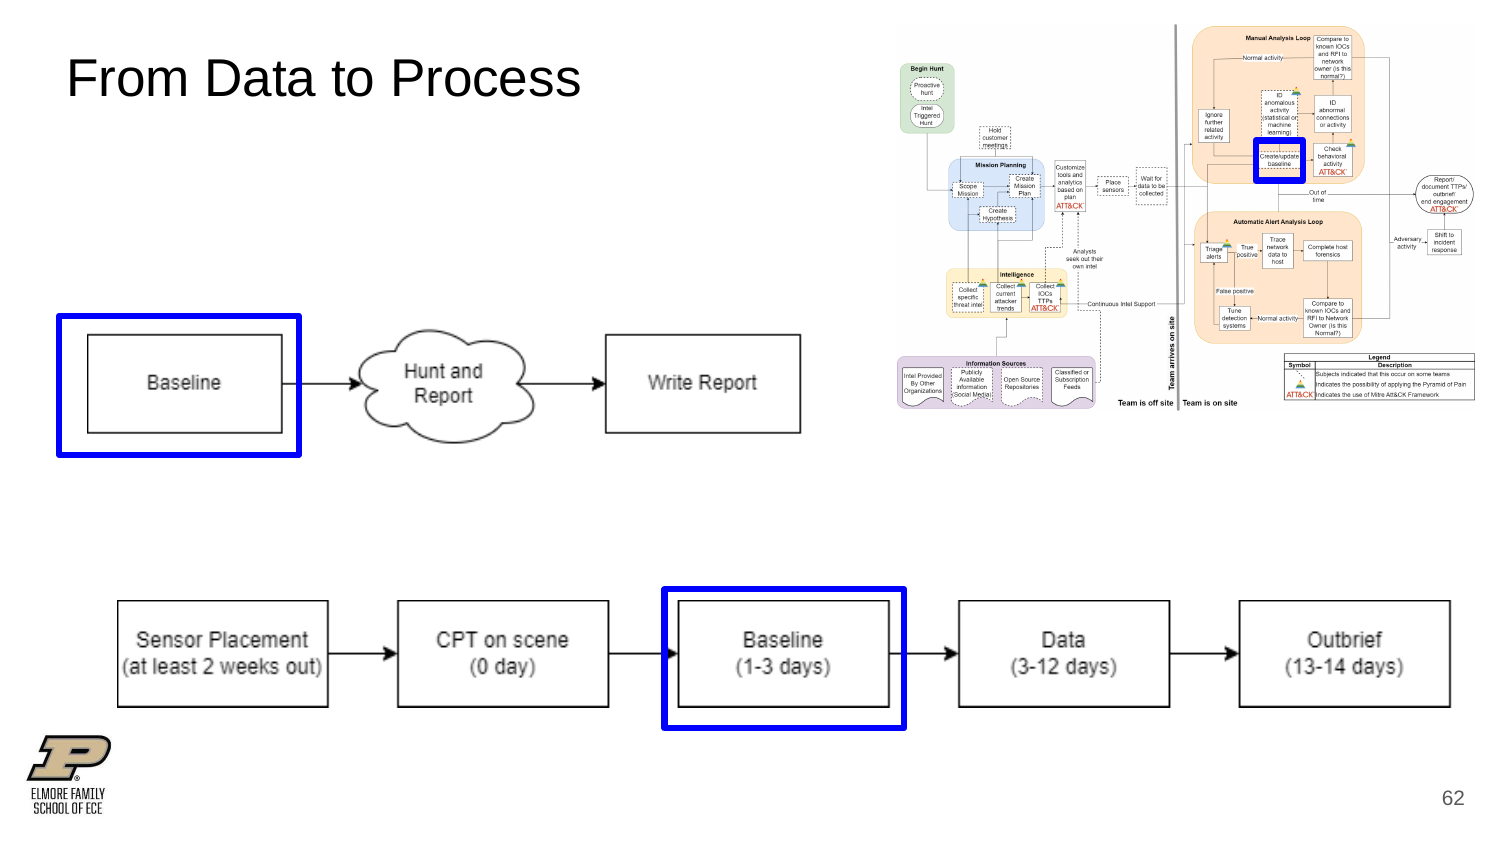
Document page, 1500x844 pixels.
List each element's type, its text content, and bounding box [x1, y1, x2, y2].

text_box [59, 315, 299, 455]
title From Data to Process [51, 28, 893, 123]
picture [12, 719, 124, 832]
slide_number ‹#› [1389, 764, 1480, 830]
picture [117, 600, 1453, 708]
picture [897, 24, 1476, 411]
text_box [664, 716, 905, 729]
text_box [664, 589, 905, 599]
picture [87, 318, 803, 452]
